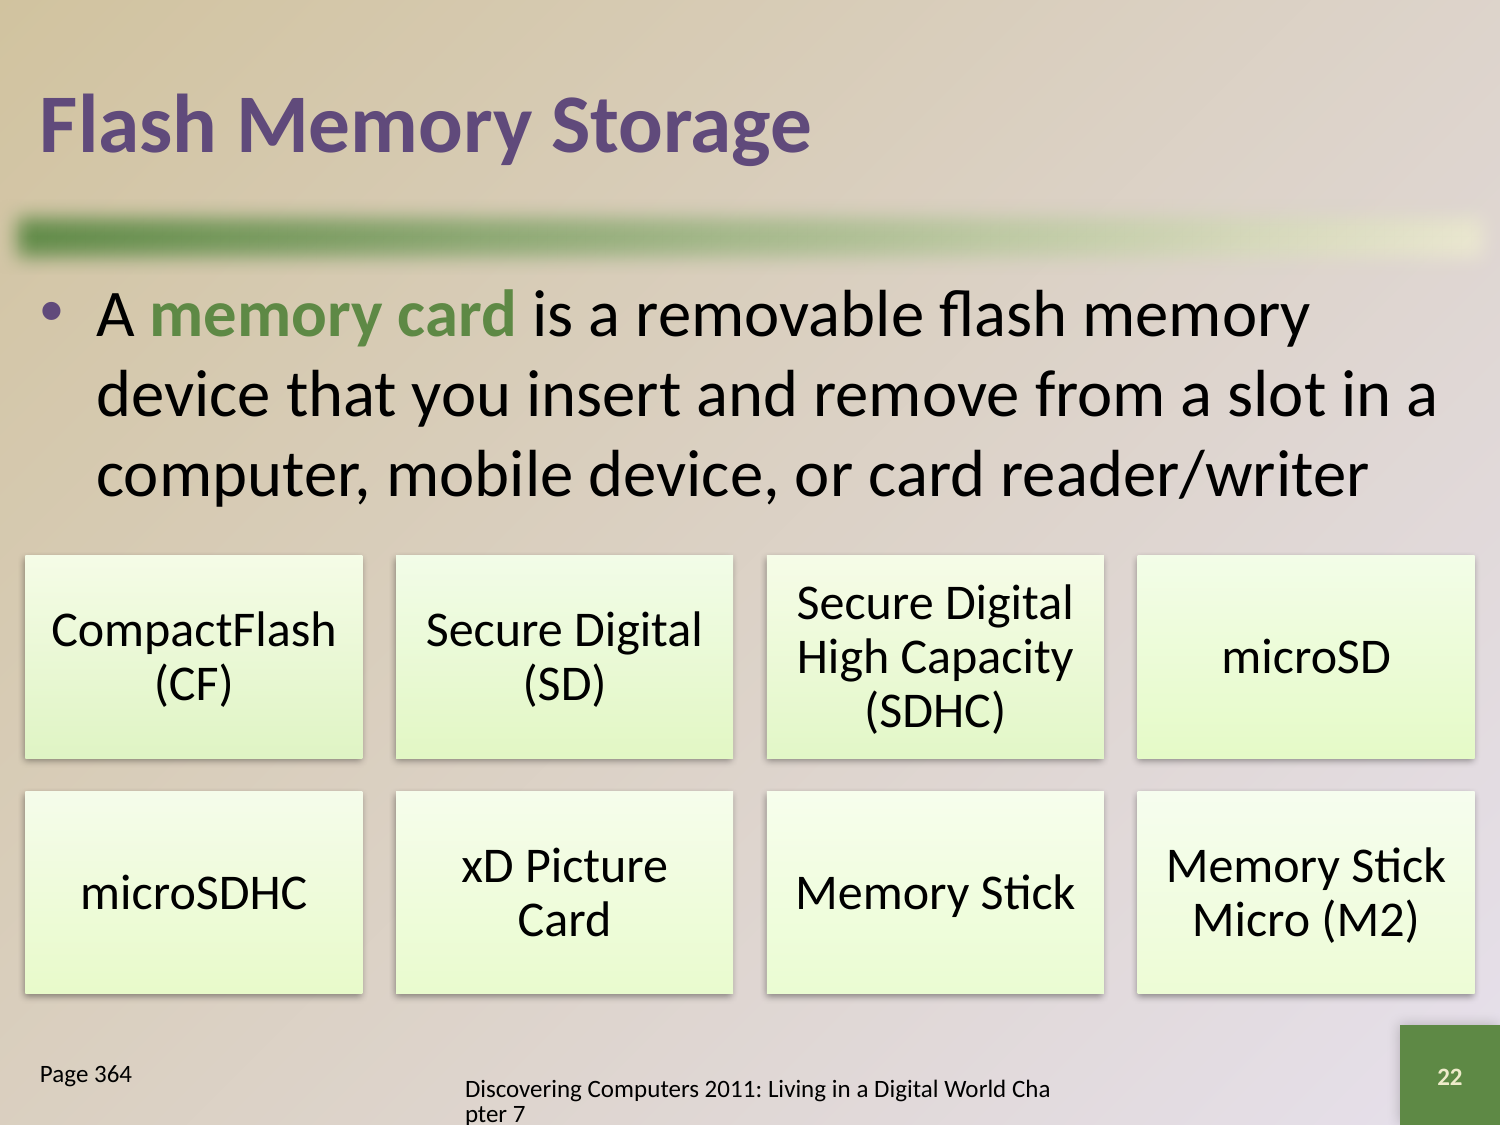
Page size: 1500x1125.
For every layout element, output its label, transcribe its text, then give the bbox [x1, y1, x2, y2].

list A memory card is a removable flash memory device that you insert and remove from a slot in a computer, mobile device, or card reader/writer [24, 262, 1475, 511]
slide_number 22 [1400, 1025, 1500, 1125]
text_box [24, 512, 1476, 1038]
footer Discovering Computers 2011: Living in a Digital World Chapter 7 [450, 1050, 1075, 1125]
title Flash Memory Storage [24, 24, 1475, 213]
list Page 364 [24, 1050, 300, 1125]
